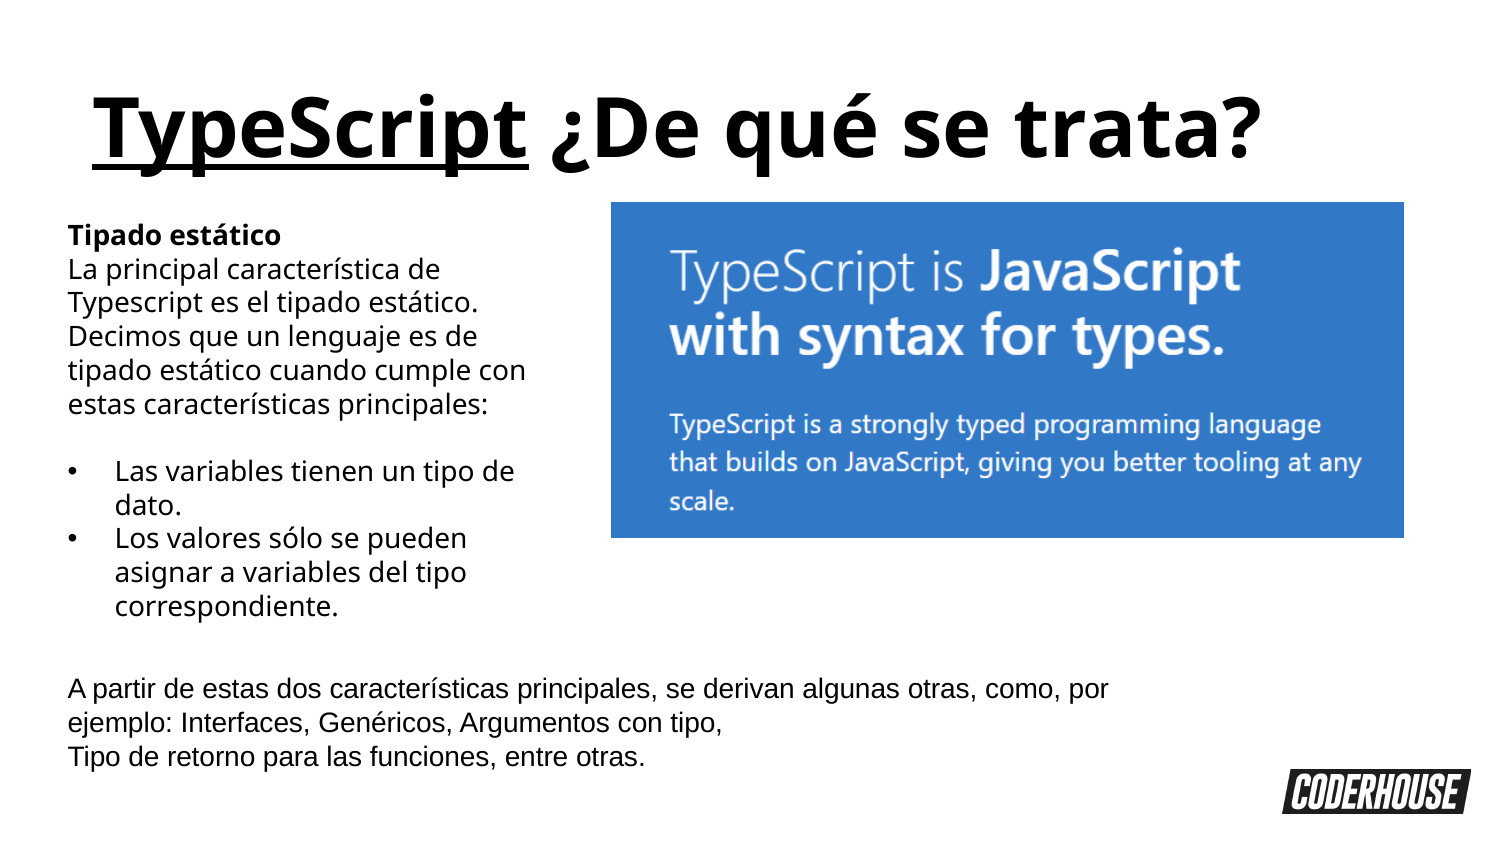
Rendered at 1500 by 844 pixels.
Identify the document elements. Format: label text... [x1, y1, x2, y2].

text_box TypeScript ¿De qué se trata? [77, 60, 1414, 193]
text_box A partir de estas dos características principales, se derivan algunas otras, como, por ejemplo: Interfaces, Genéricos, Argumentos con tipo, Tipo de retorno para las funciones, entre otras. [52, 663, 1221, 815]
picture [1281, 769, 1471, 814]
picture [610, 202, 1404, 538]
text_box Tipado estático La principal característica de Typescript es el tipado estático. Decimos que un lenguaje es de tipado estático cuando cumple con estas características principales: Las variables tienen un tipo de dato. Los valores sólo se pueden asignar a variables del tipo correspondiente. [52, 202, 581, 638]
